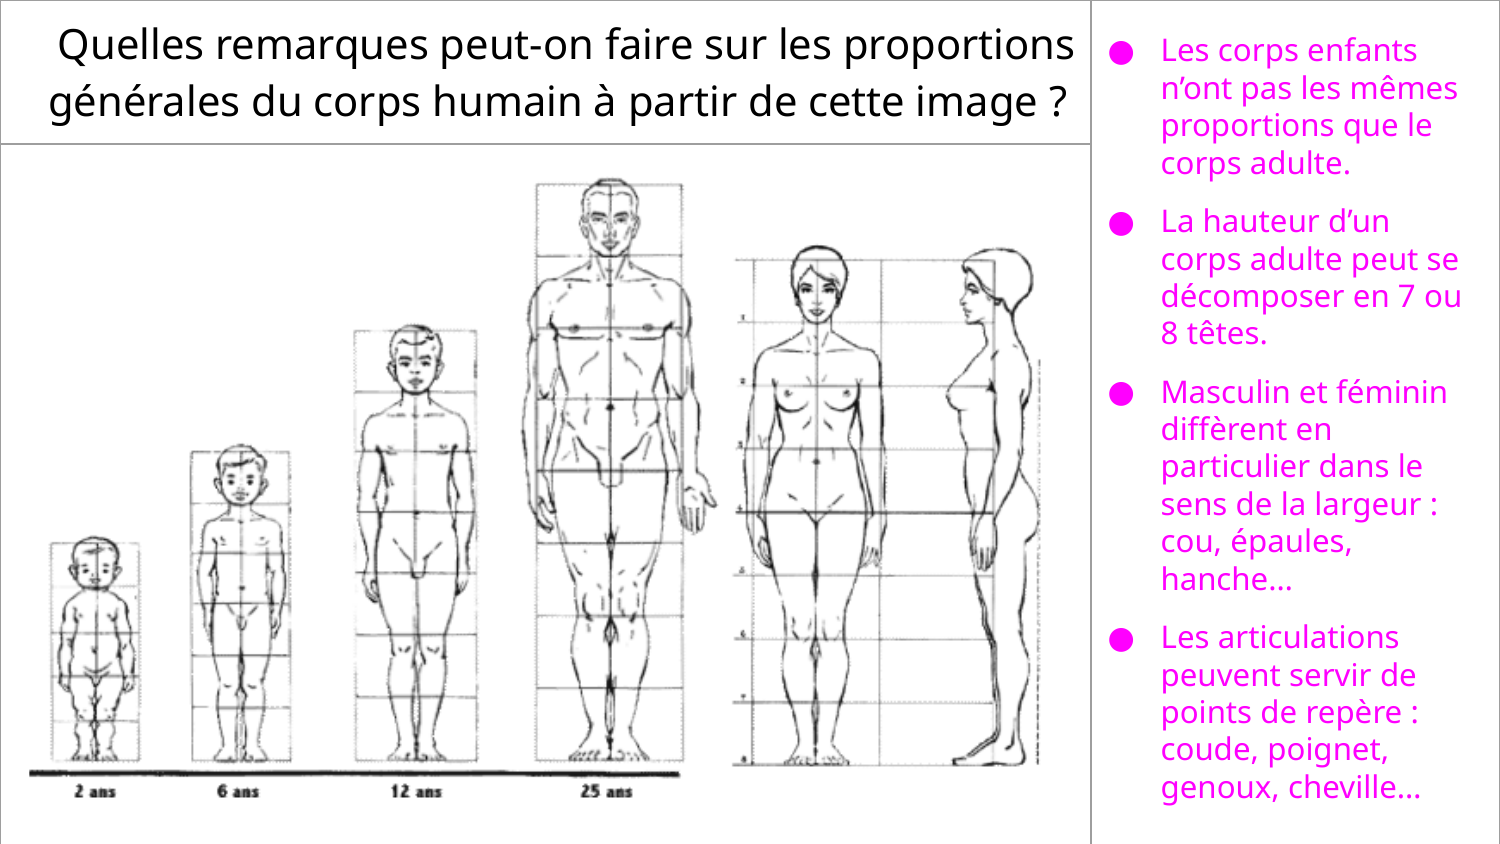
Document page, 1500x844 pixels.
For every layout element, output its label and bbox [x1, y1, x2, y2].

text_box [1070, 15, 1481, 813]
table_header [1, 1, 1090, 143]
picture [29, 163, 1058, 803]
table_header [1092, 1, 1499, 844]
table_cell [1, 145, 1090, 844]
